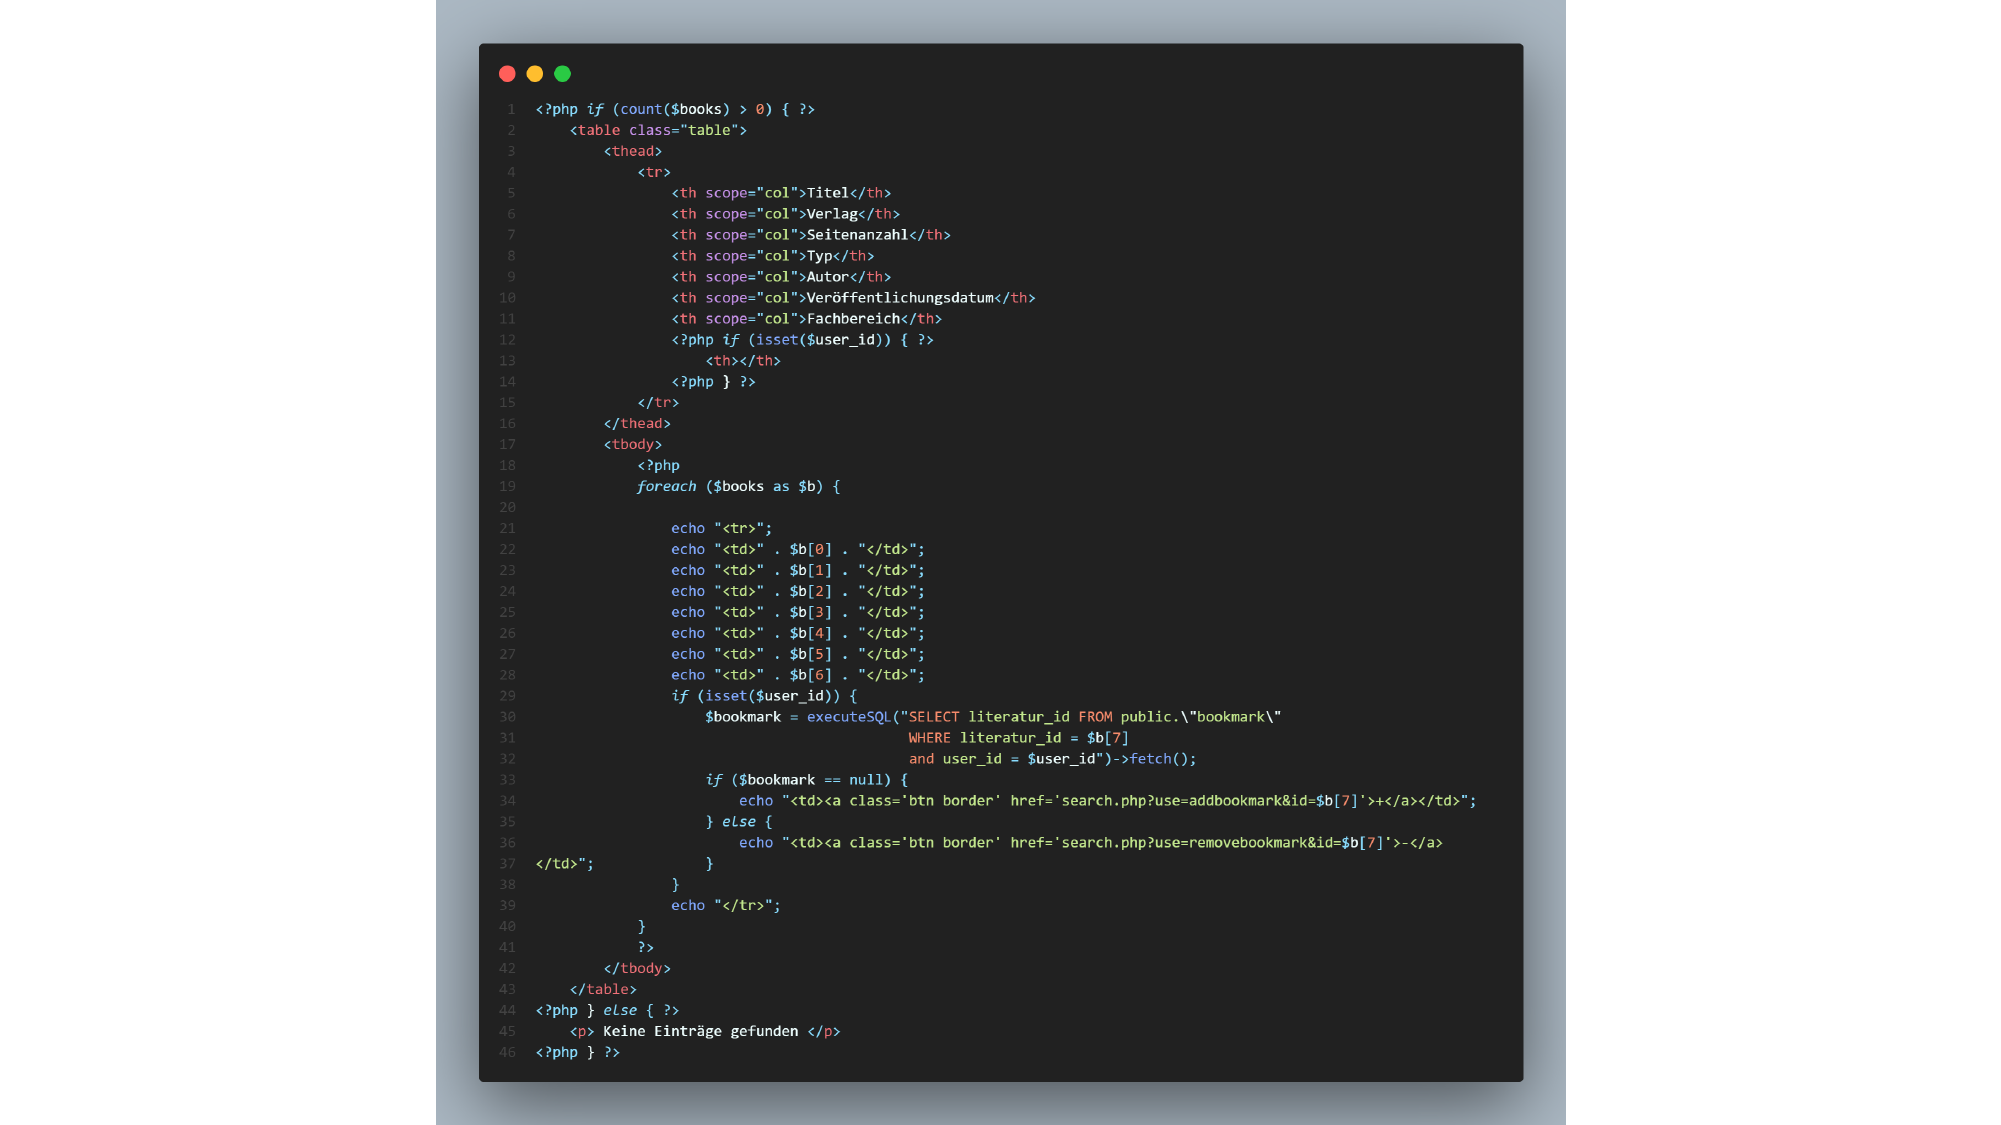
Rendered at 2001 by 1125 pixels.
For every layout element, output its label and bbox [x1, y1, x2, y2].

picture [436, 0, 1566, 1125]
